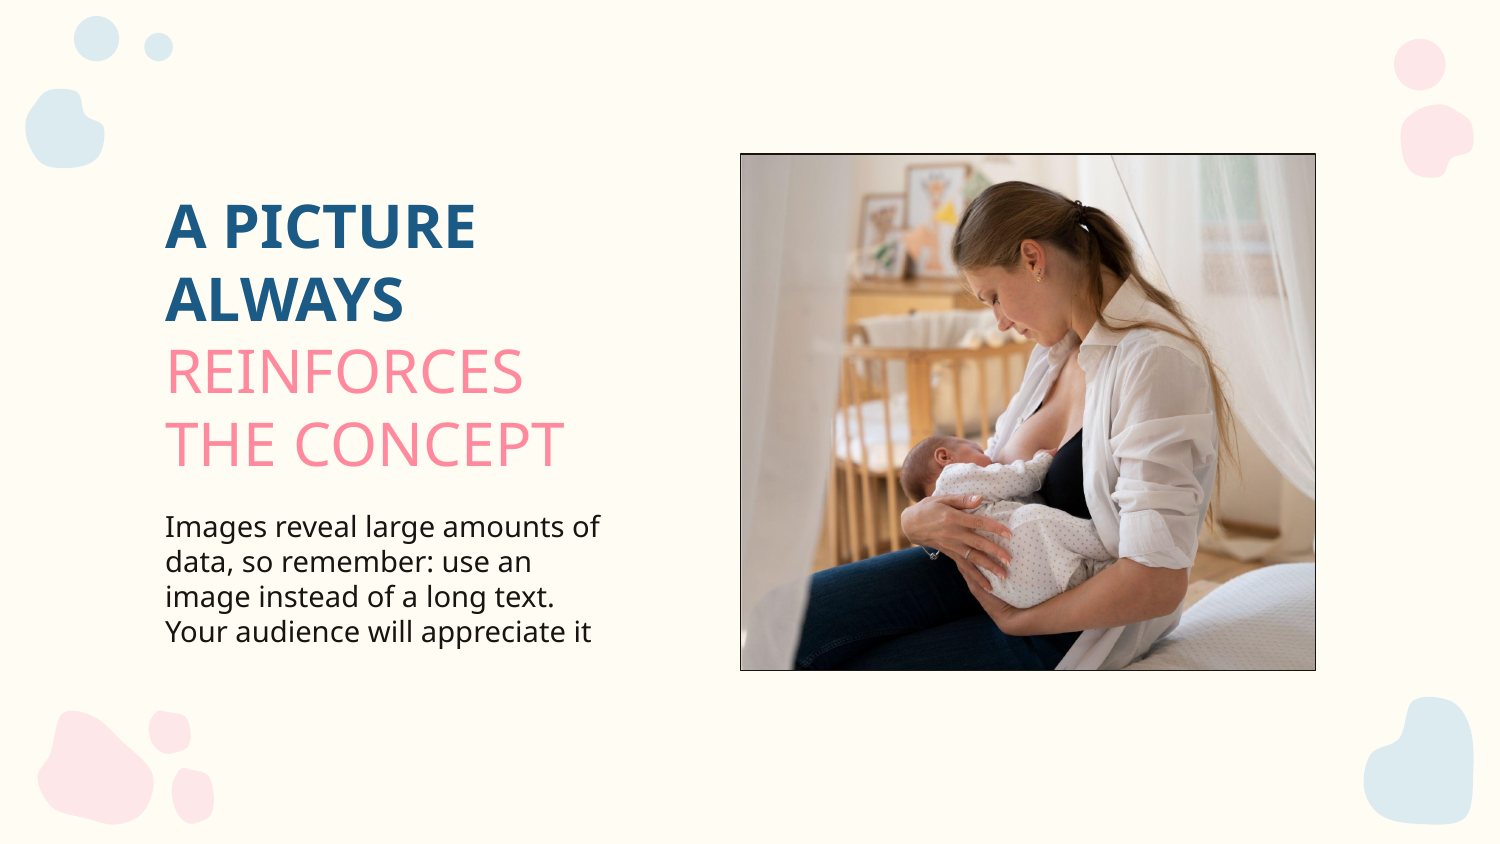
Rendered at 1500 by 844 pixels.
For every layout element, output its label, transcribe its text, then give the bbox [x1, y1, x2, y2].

picture [740, 154, 1316, 670]
subtitle Images reveal large amounts of data, so remember: use an image instead of a long text. Your audience will appreciate it [150, 493, 634, 667]
title A PICTURE ALWAYS REINFORCES THE CONCEPT [150, 177, 634, 493]
